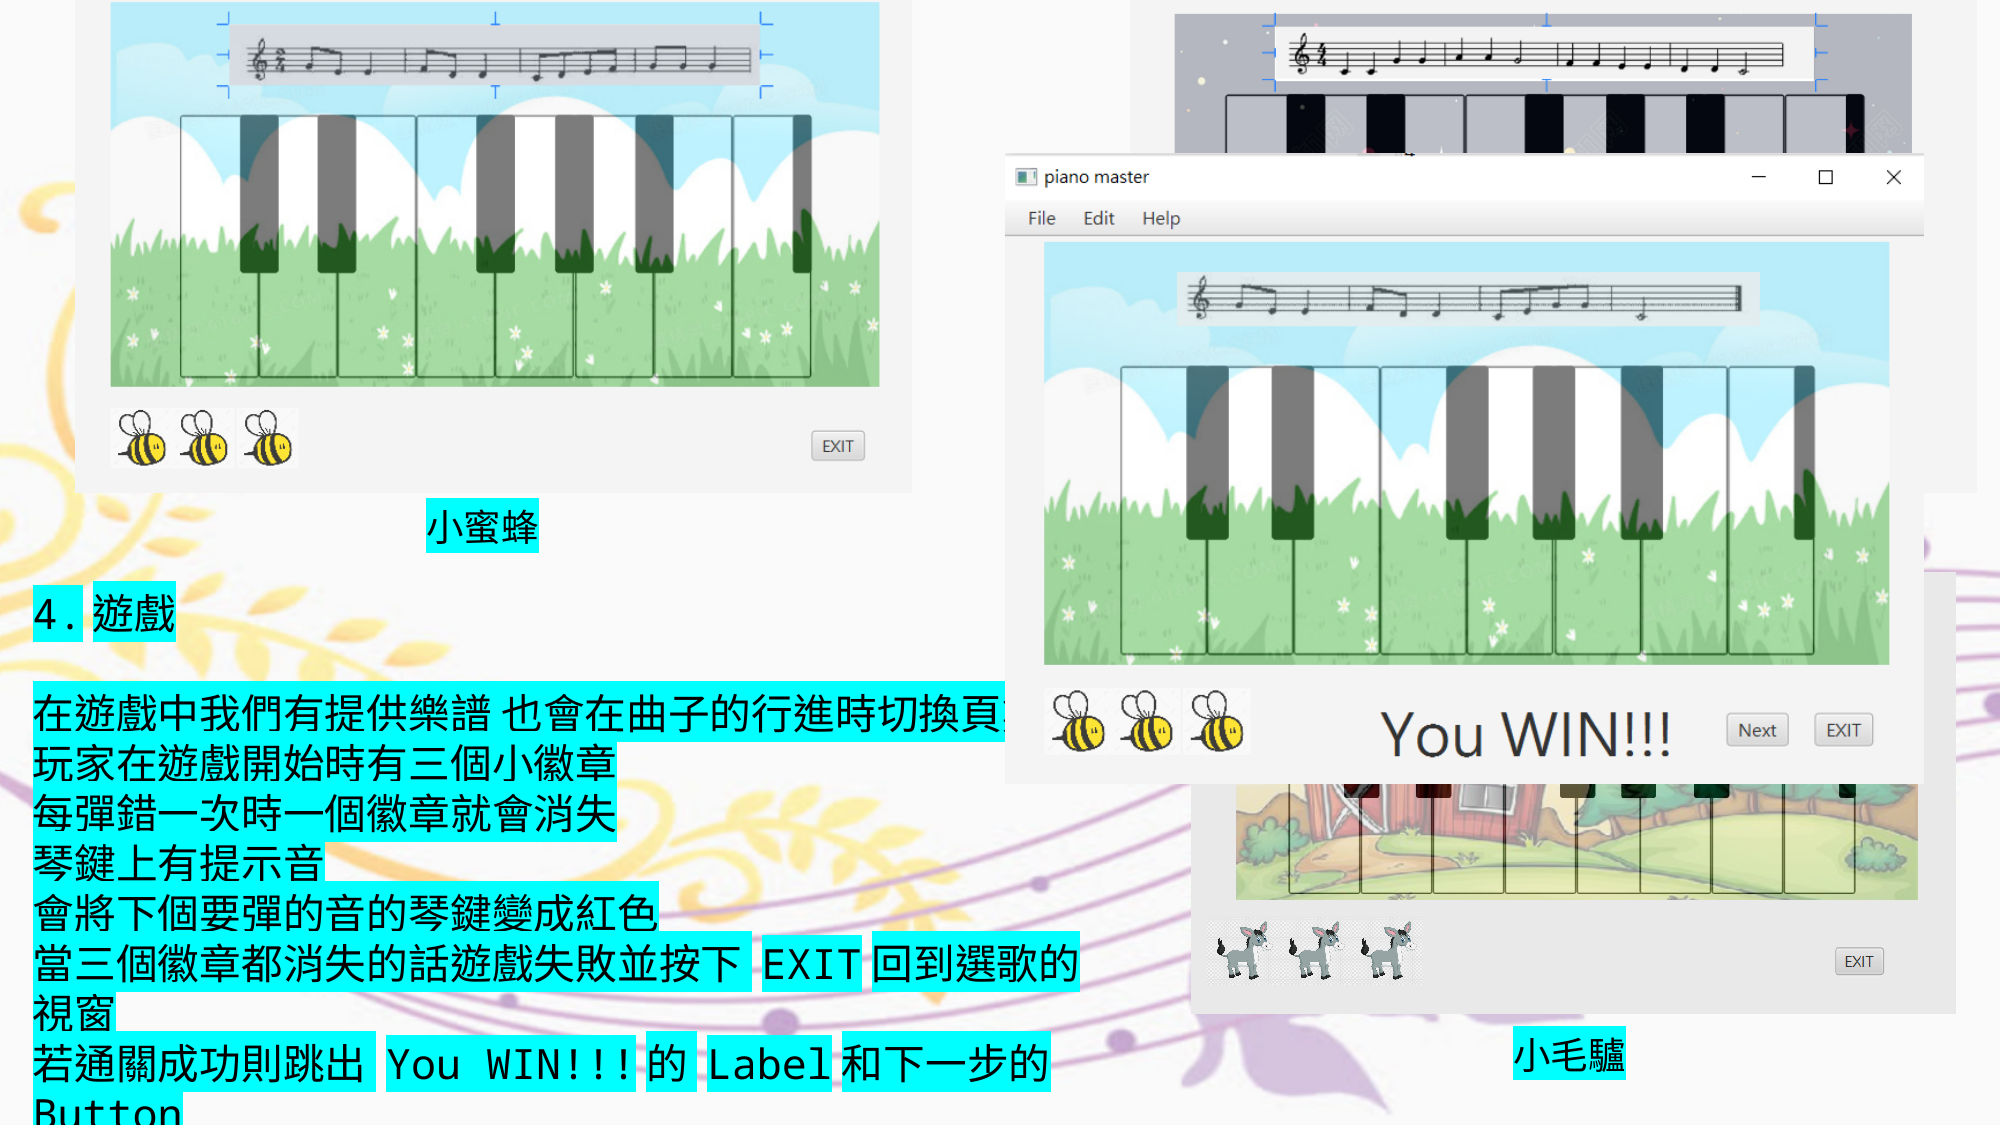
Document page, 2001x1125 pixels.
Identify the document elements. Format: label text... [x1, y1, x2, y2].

text_box 4.遊戲 在遊戲中我們有提供樂譜 也會在曲子的行進時切換頁數 玩家在遊戲開始時有三個小徽章 每彈錯一次時一個徽章就會消失 琴鍵上有提示音 會將下個要彈的音的琴鍵變成紅色 當三個徽章都消失的話遊戲失敗並按下 EXIT回到選歌的視窗 若通關成功則跳出 You WIN!!!的 Label和下一步的Button [18, 580, 1131, 1125]
text_box 小蜜蜂 [411, 496, 636, 557]
picture [75, 0, 912, 494]
text_box 小毛驢 [1498, 1024, 1649, 1084]
picture [1005, 0, 1977, 1014]
